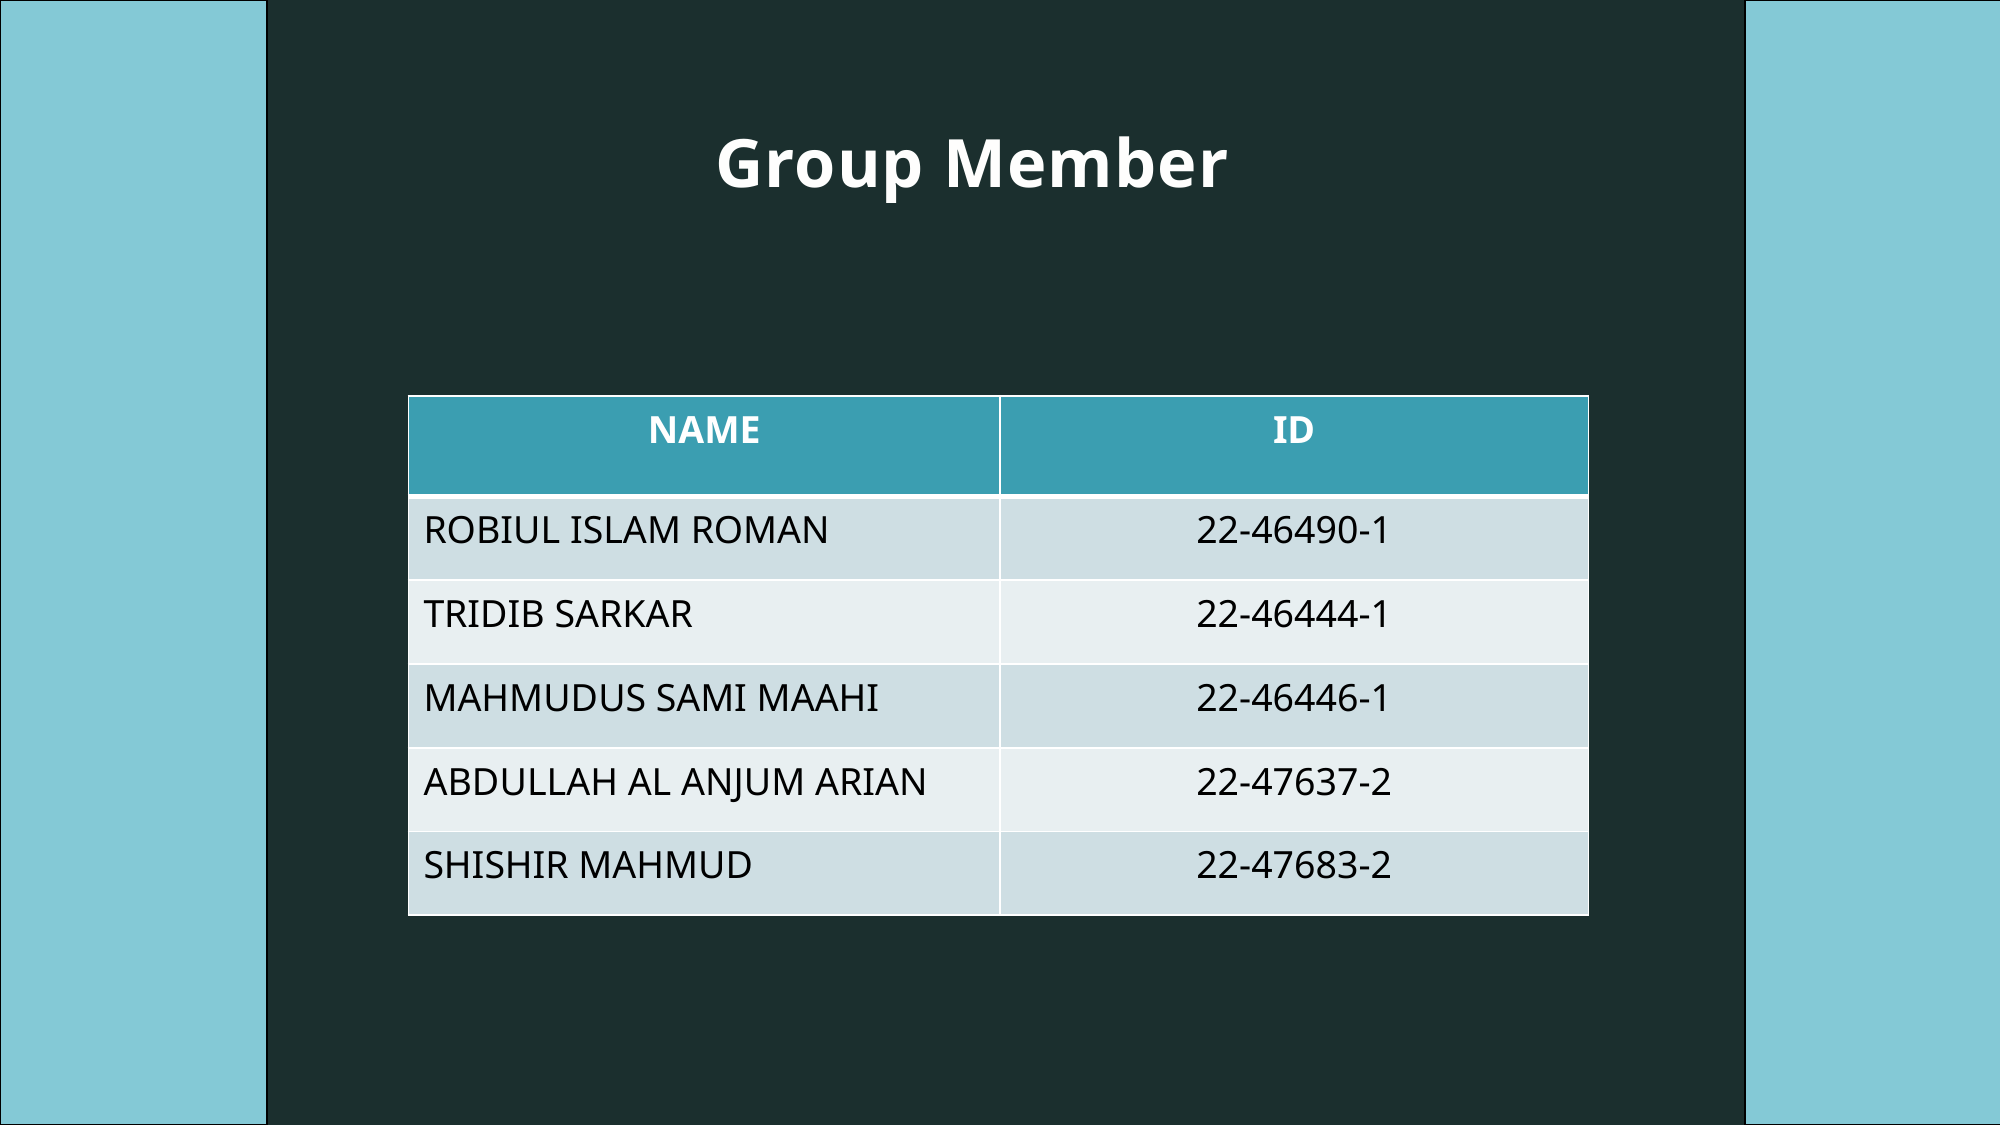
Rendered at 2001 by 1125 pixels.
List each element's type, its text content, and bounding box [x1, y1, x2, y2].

table_header NAME [409, 397, 999, 494]
table_cell MAHMUDUS SAMI MAAHI [409, 665, 999, 747]
table_cell 22-46446-1 [1001, 665, 1588, 747]
table_cell 22-47683-2 [1001, 832, 1588, 914]
text_box Group Member [700, 113, 1299, 209]
table_cell ABDULLAH AL ANJUM ARIAN [409, 749, 999, 831]
table_header ID [1001, 397, 1588, 494]
table_cell 22-46444-1 [1001, 581, 1588, 663]
text_box [1744, 0, 2000, 1125]
table_cell ROBIUL ISLAM ROMAN [409, 499, 999, 579]
table_cell 22-46490-1 [1001, 499, 1588, 579]
table_cell 22-47637-2 [1001, 749, 1588, 831]
table_cell TRIDIB SARKAR [409, 581, 999, 663]
text_box [0, 0, 268, 1125]
table_cell SHISHIR MAHMUD [409, 832, 999, 914]
